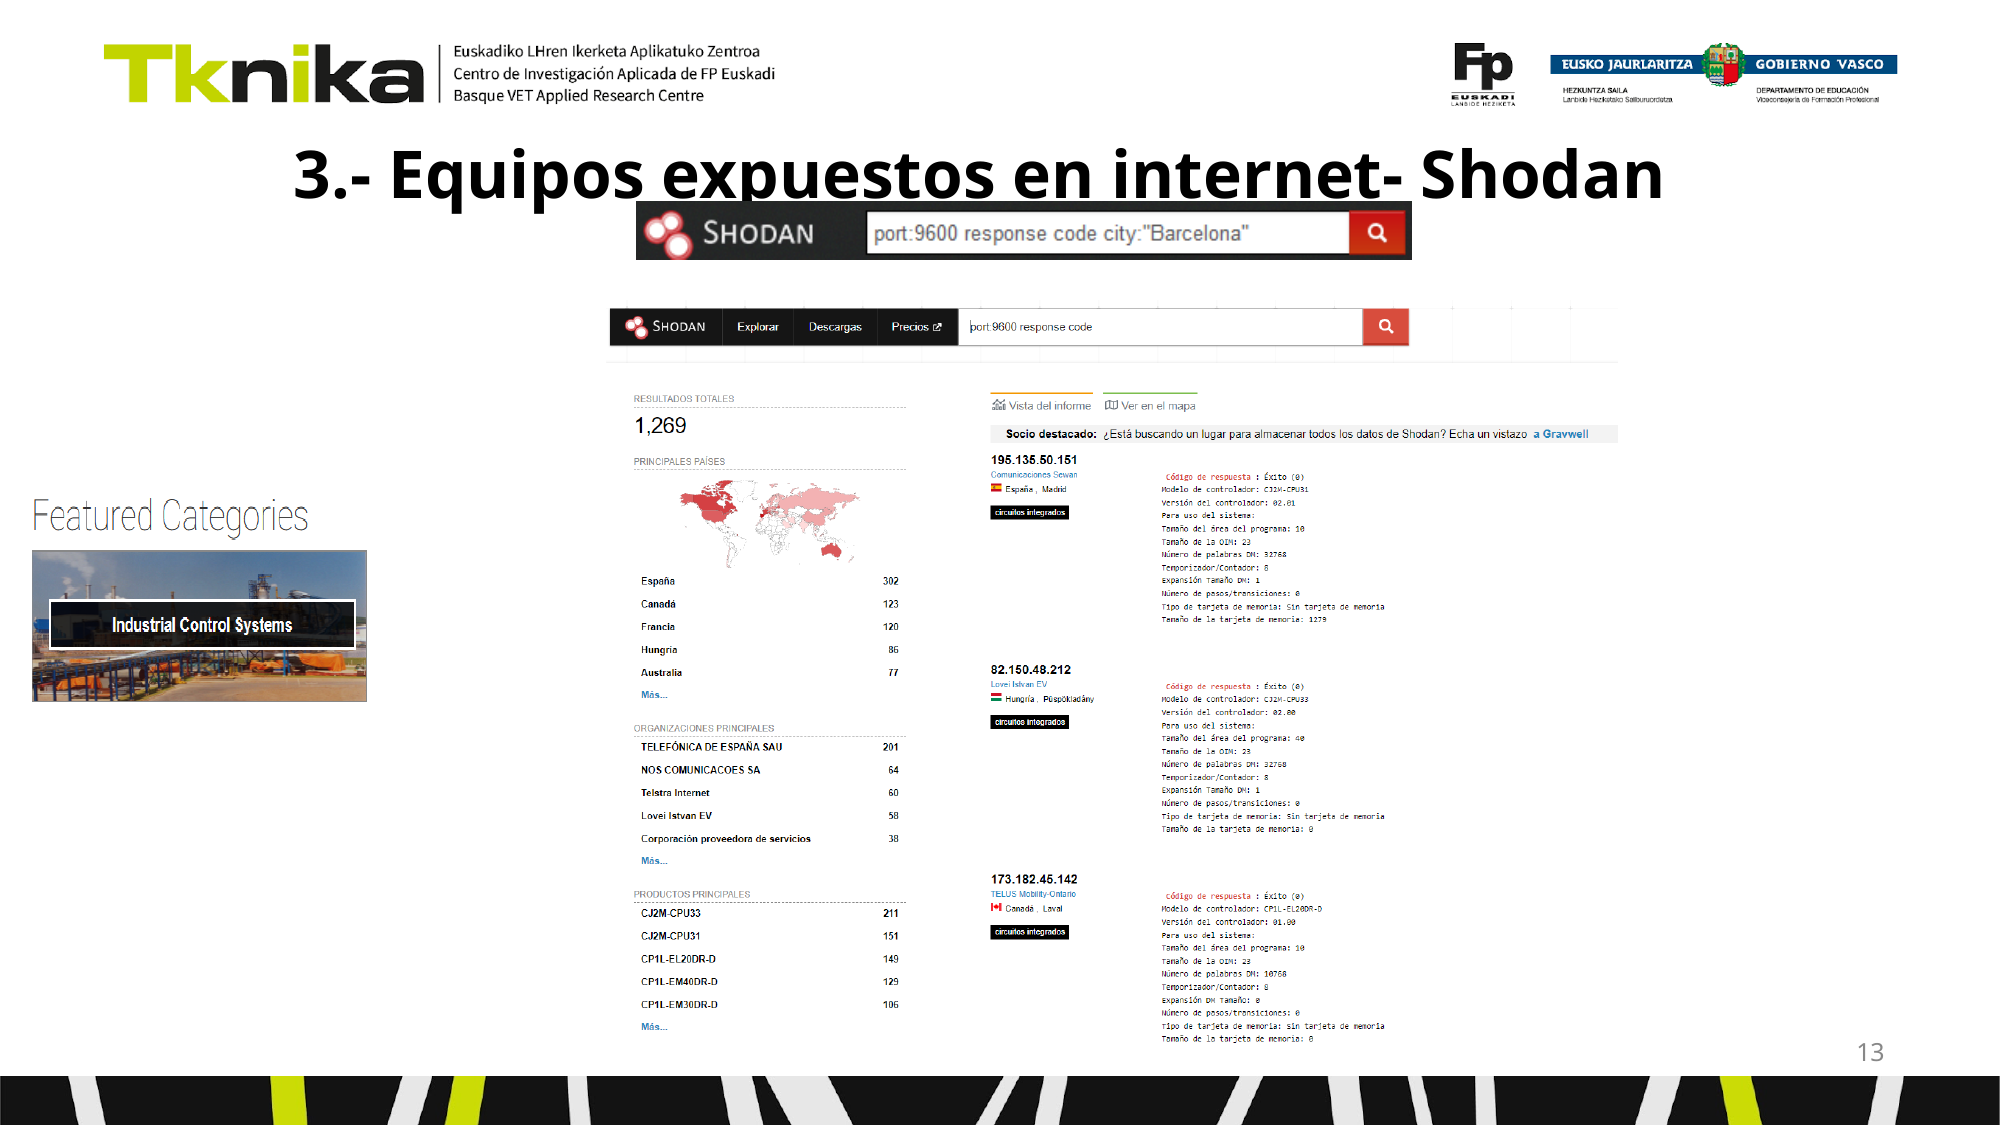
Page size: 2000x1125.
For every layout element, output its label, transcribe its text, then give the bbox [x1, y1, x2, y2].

picture [16, 490, 372, 711]
title 3.- Equipos expuestos en internet- Shodan [41, 125, 1919, 220]
picture [636, 201, 1413, 260]
slide_number ‹#› [1433, 1023, 1900, 1084]
picture [0, 1076, 2000, 1125]
picture [606, 300, 1619, 1044]
picture [102, 42, 1898, 106]
